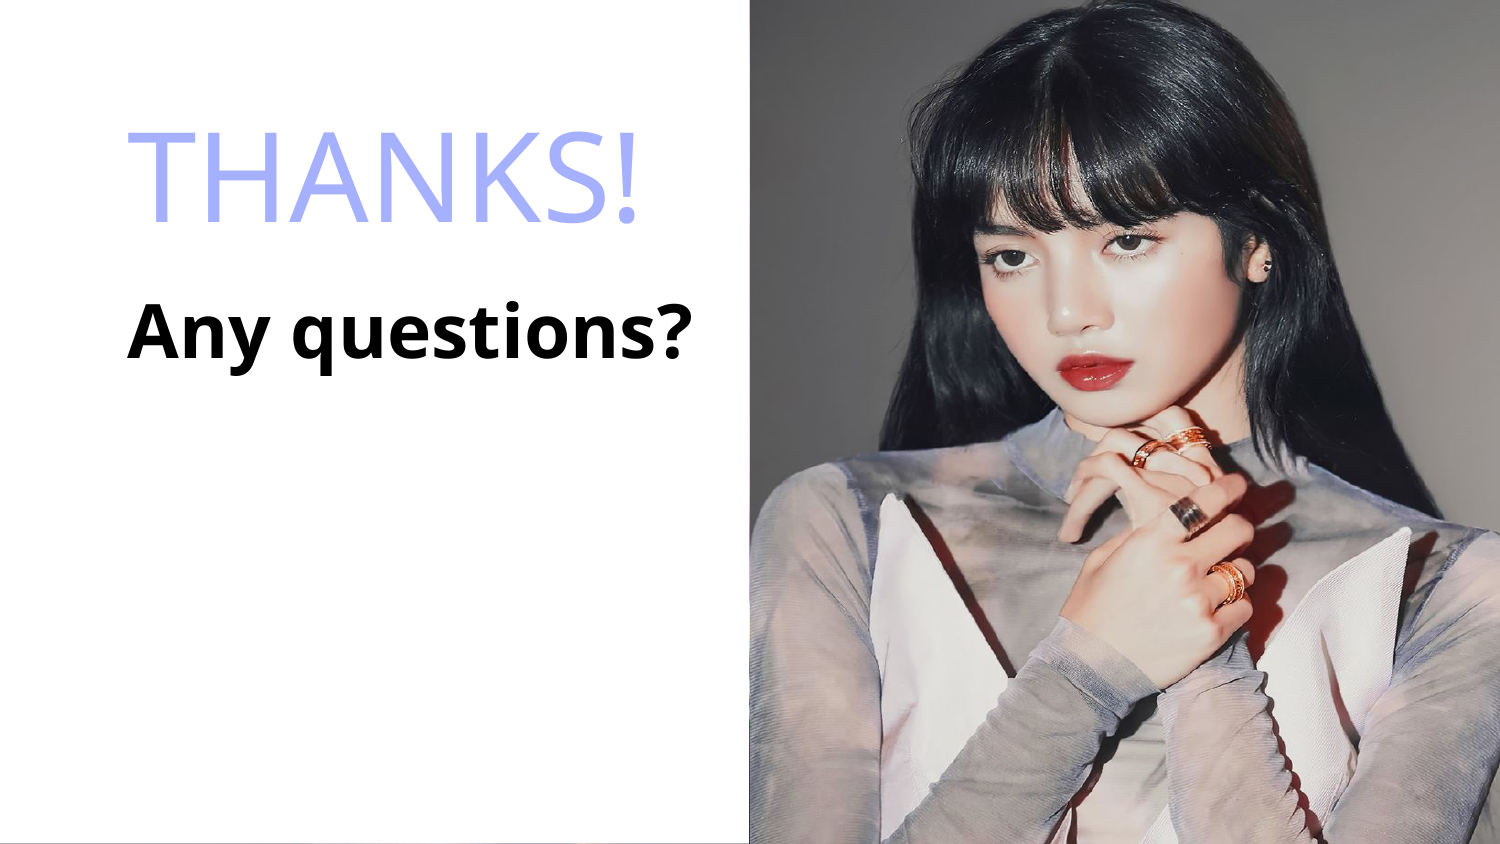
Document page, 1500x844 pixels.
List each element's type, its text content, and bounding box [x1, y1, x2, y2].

title THANKS! [112, 72, 744, 263]
picture [749, 0, 1500, 844]
subtitle Any questions? [112, 268, 744, 398]
